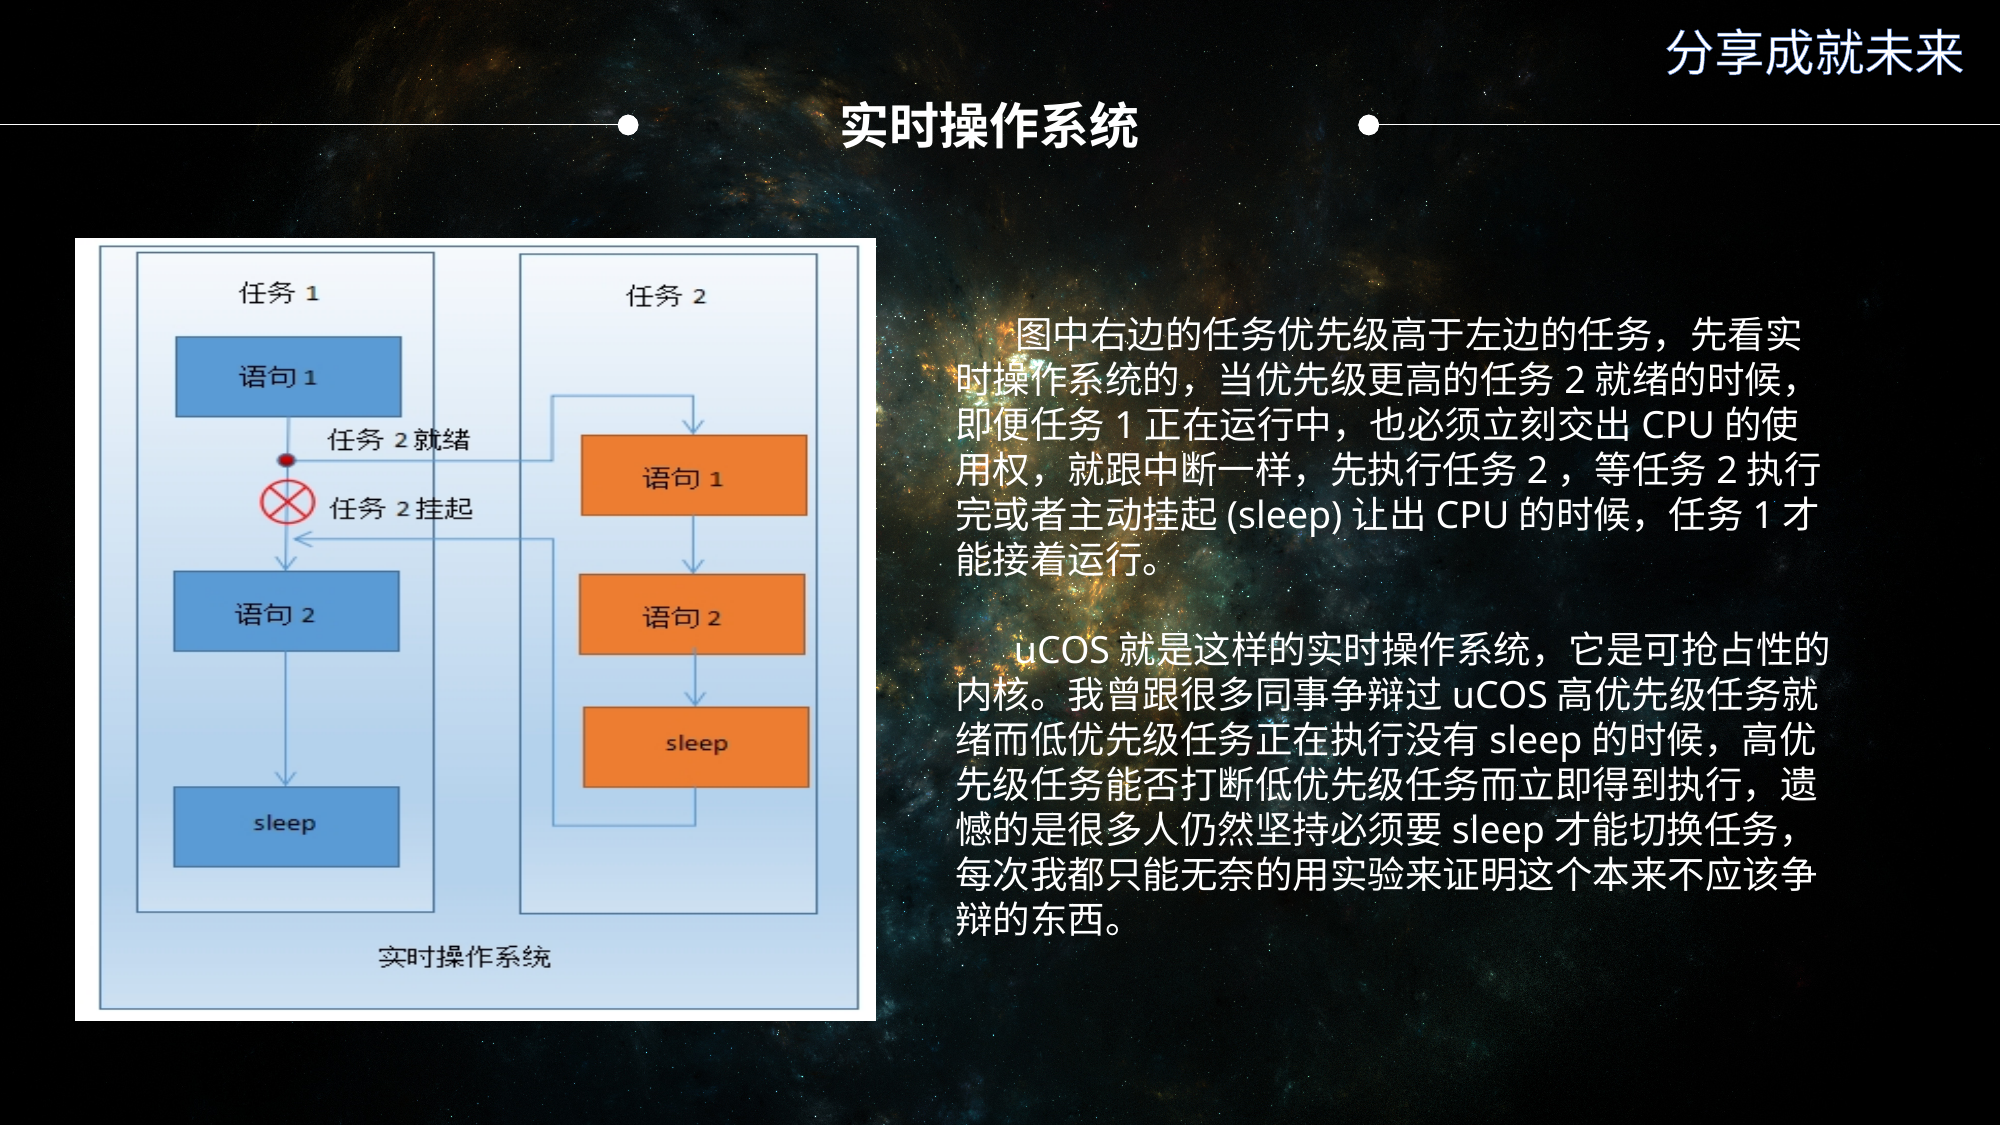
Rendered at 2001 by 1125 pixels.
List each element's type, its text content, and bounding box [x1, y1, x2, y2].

picture [0, 0, 2000, 1125]
text_box 分享成就未来 [1649, 13, 1980, 89]
text_box 实时操作系统 [824, 87, 1175, 162]
text_box 图中右边的任务优先级高于左边的任务，先看实时操作系统的，当优先级更高的任务2就绪的时候，即便任务1正在运行中，也必须立刻交出CPU的使用权，就跟中断一样，先执行任务2，等任务2执行完或者主动挂起(sleep)让出CPU的时候，任务1才能接着运行。 uCOS就是这样的实时操作系统，它是可抢占性的内核。我曾跟很多同事争辩过uCOS高优先级任务就绪而低优先级任务正在执行没有sleep的时候，高优先级任务能否打断低优先级任务而立即得到执行，遗憾的是很多人仍然坚持必须要sleep才能切换任务，每次我都只能无奈的用实验来证明这个本来不应该争辩的东西。 [940, 304, 1849, 949]
